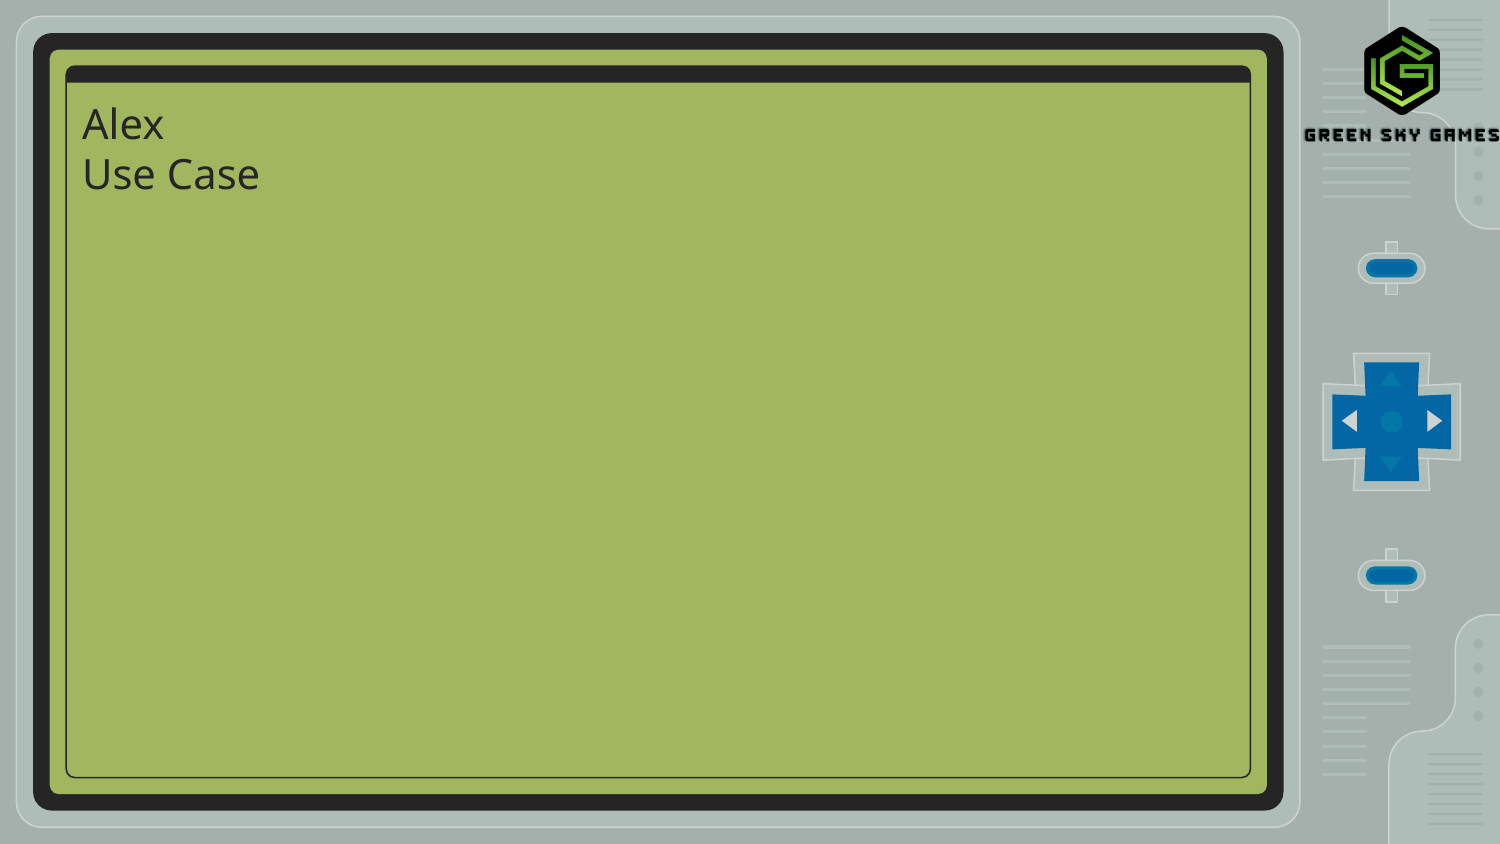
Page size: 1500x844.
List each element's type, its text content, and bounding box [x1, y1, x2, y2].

title Alex Use Case [67, 82, 435, 218]
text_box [1358, 548, 1426, 603]
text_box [1322, 353, 1461, 491]
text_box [1358, 241, 1426, 295]
picture [1285, 0, 1500, 184]
